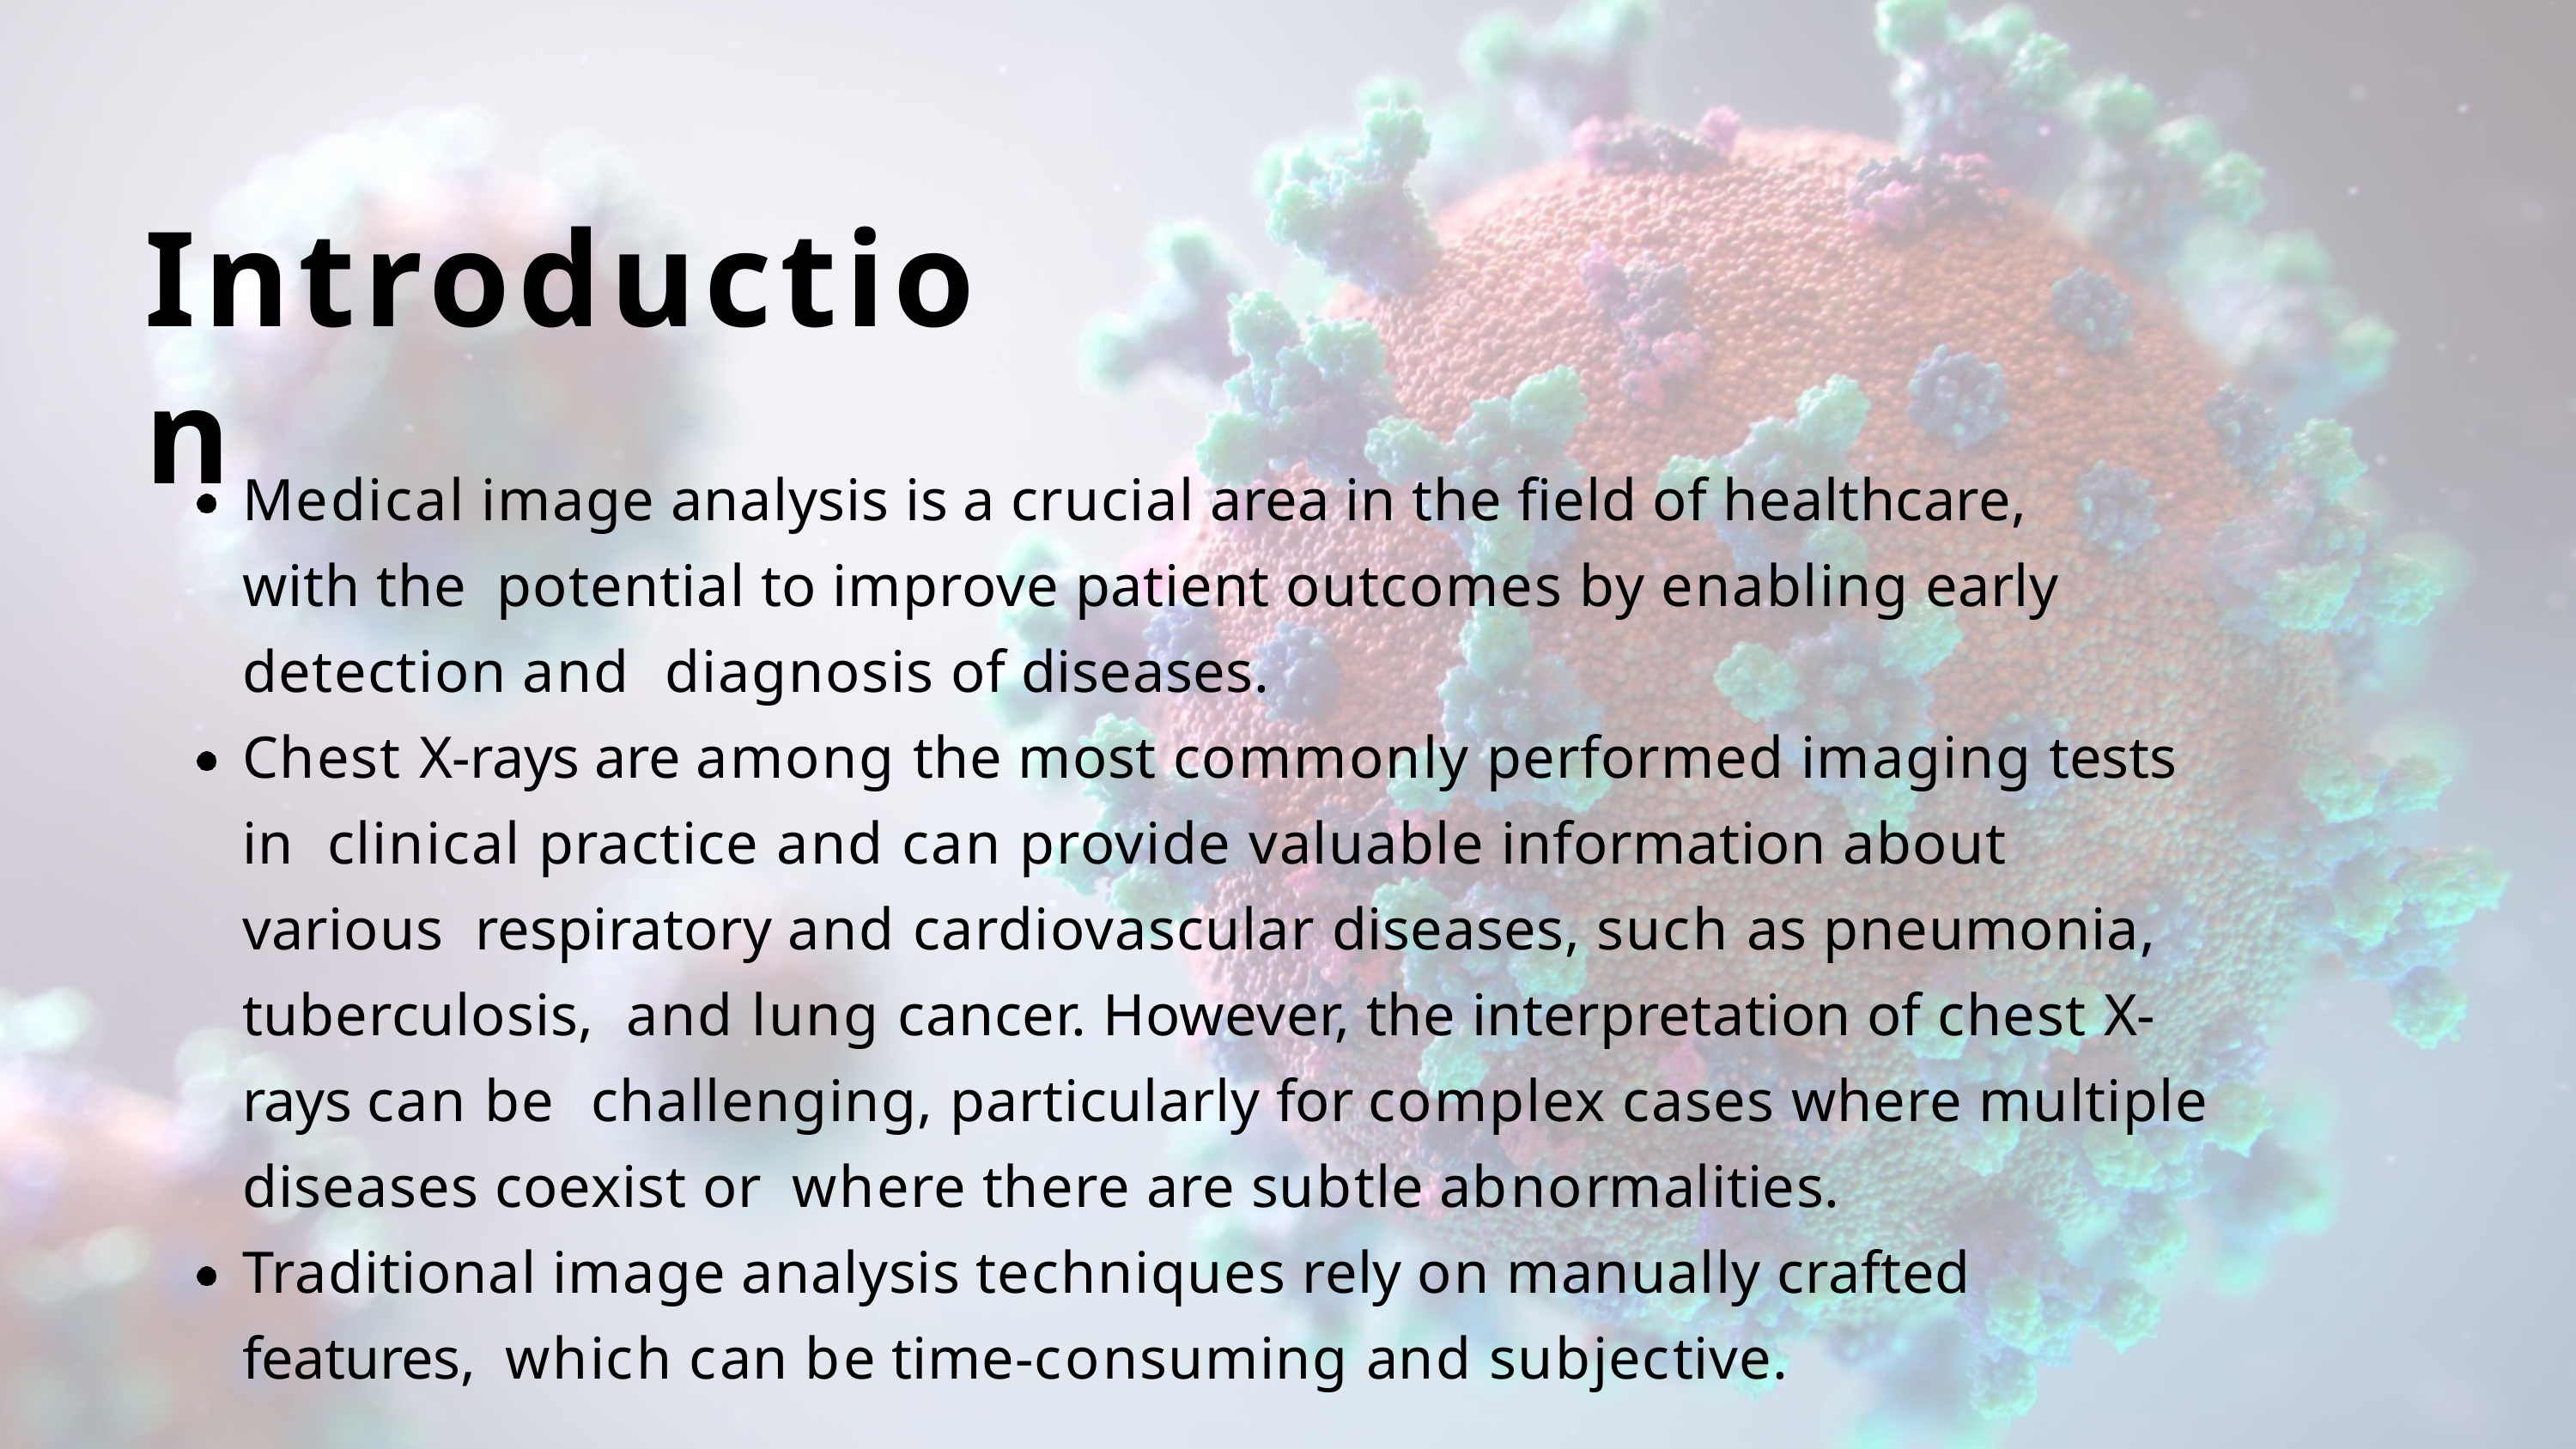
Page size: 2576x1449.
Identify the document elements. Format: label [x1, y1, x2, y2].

text_box [197, 494, 216, 1286]
picture [0, 0, 2576, 1449]
